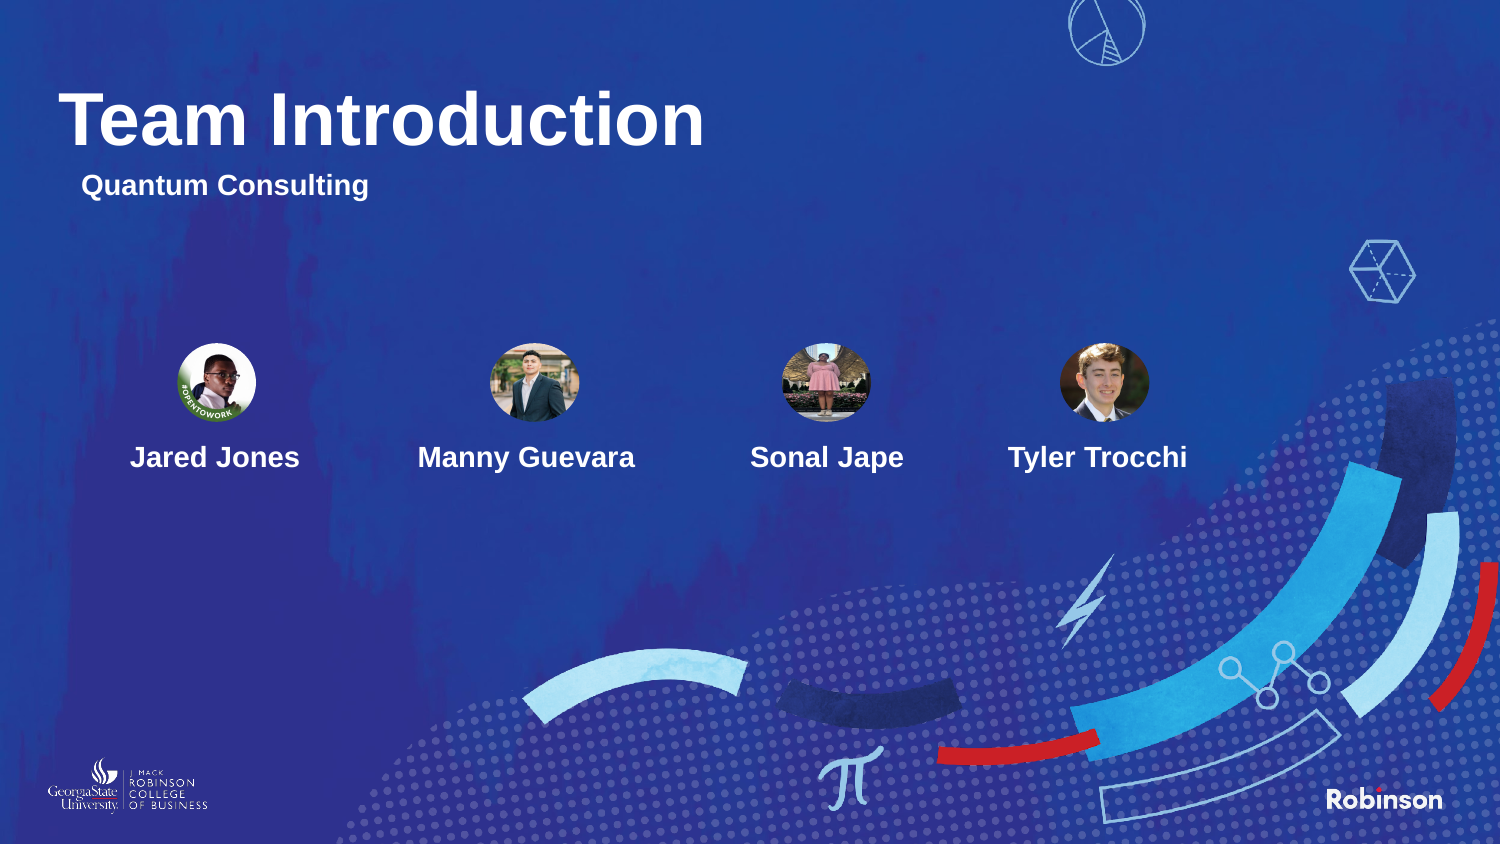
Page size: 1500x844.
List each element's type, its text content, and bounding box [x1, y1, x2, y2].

subtitle Quantum Consulting [81, 166, 387, 209]
list Manny Guevara [417, 438, 652, 477]
list Tyler Trocchi [1007, 438, 1202, 477]
picture [0, 0, 1500, 844]
list Jared Jones [129, 438, 364, 477]
list Sonal Jape [750, 438, 912, 477]
title Team Introduction [58, 53, 774, 160]
